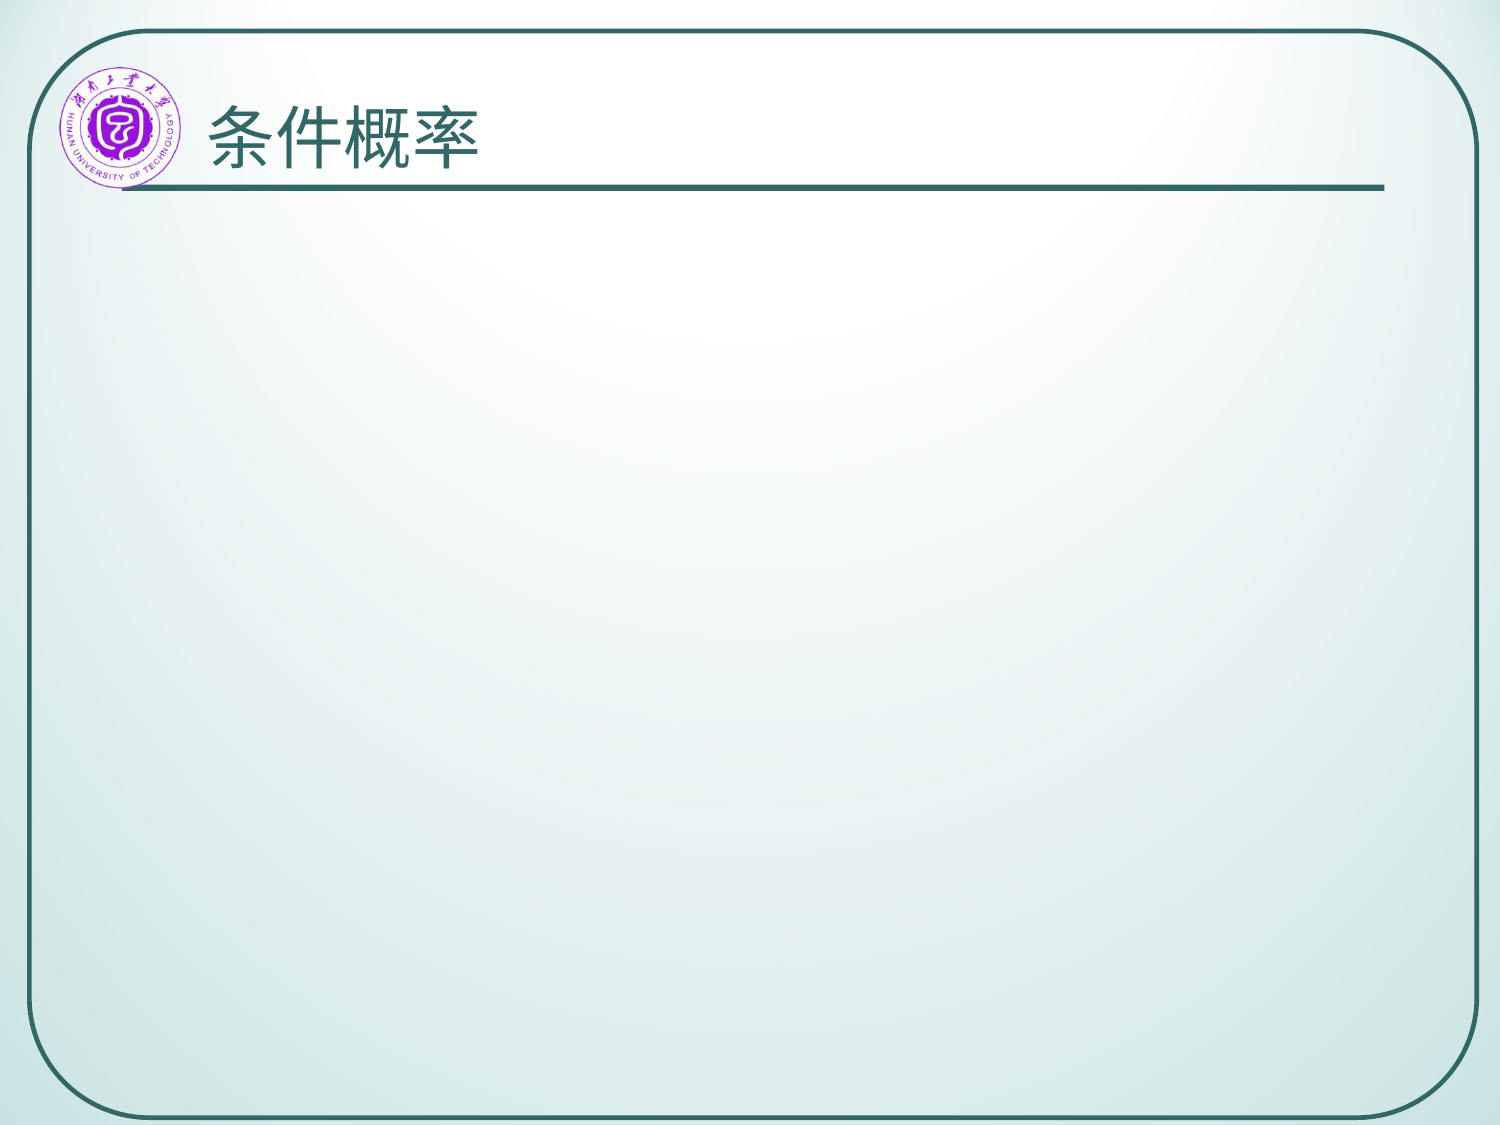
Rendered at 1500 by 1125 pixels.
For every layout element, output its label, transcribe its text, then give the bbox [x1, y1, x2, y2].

title 条件概率 [159, 66, 1422, 185]
picture [0, 0, 1500, 1125]
